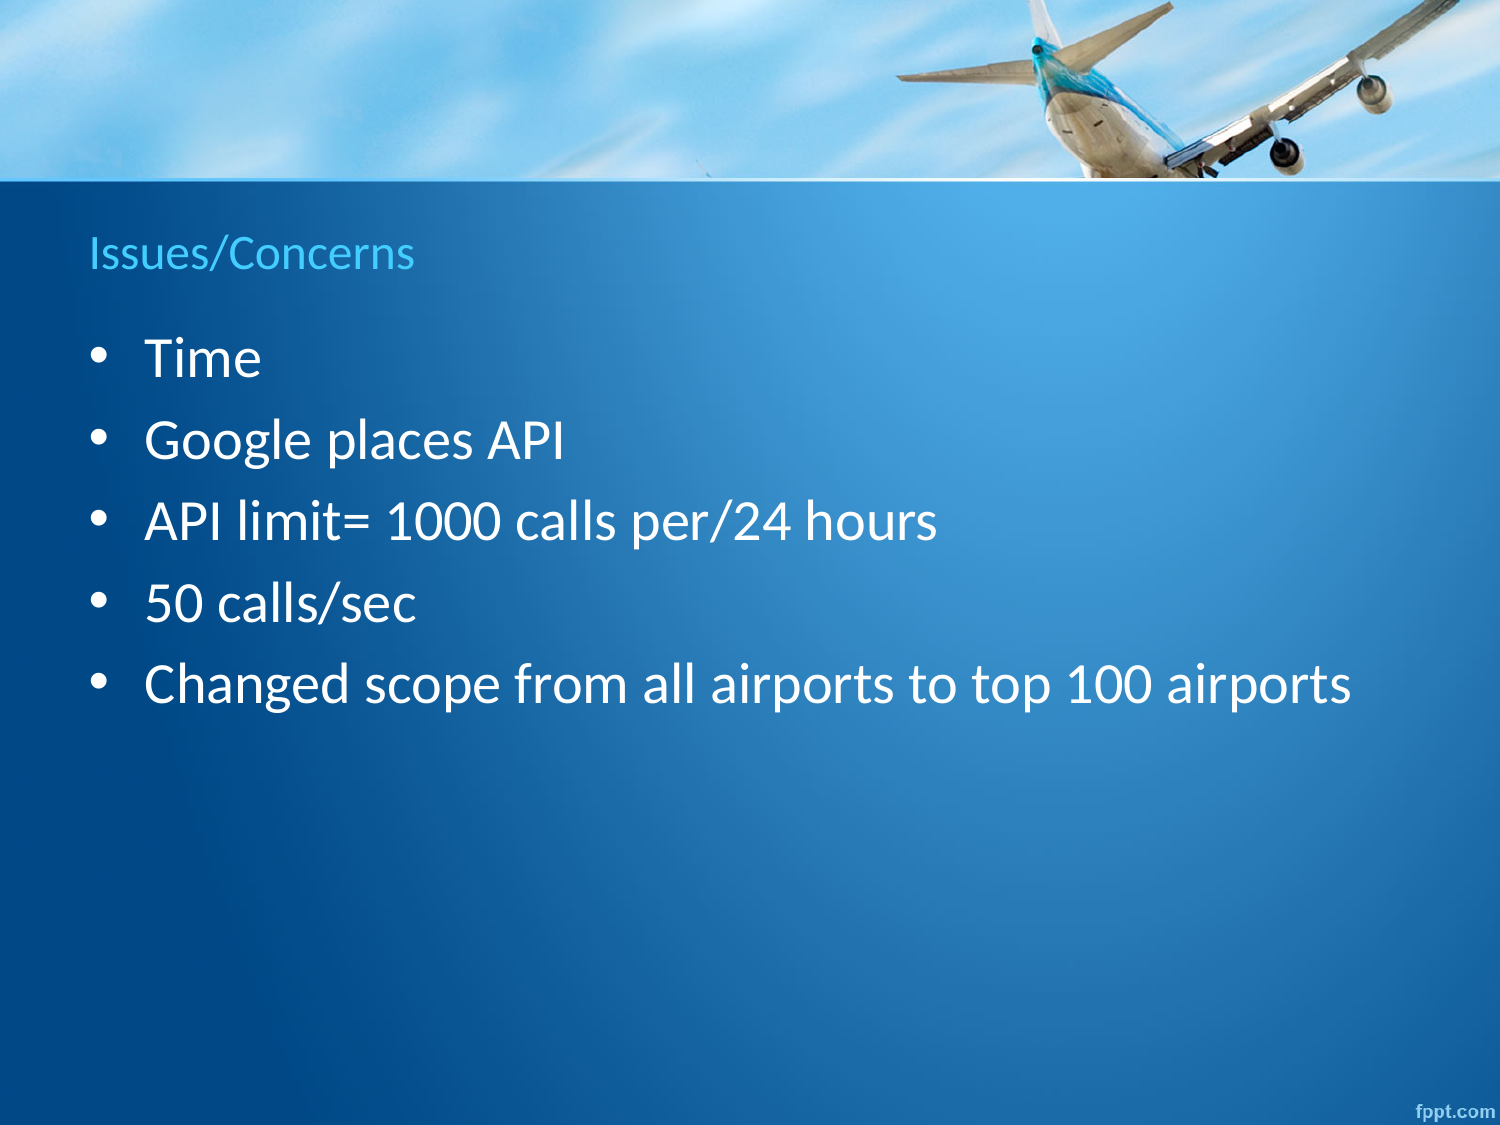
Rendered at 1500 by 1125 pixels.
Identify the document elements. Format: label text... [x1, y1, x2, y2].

title Issues/Concerns [73, 211, 1424, 287]
list Time Google places API API limit= 1000 calls per/24 hours 50 calls/sec Changed scope from all airports to top 100 airports [73, 311, 1424, 930]
picture [0, 0, 1500, 1125]
